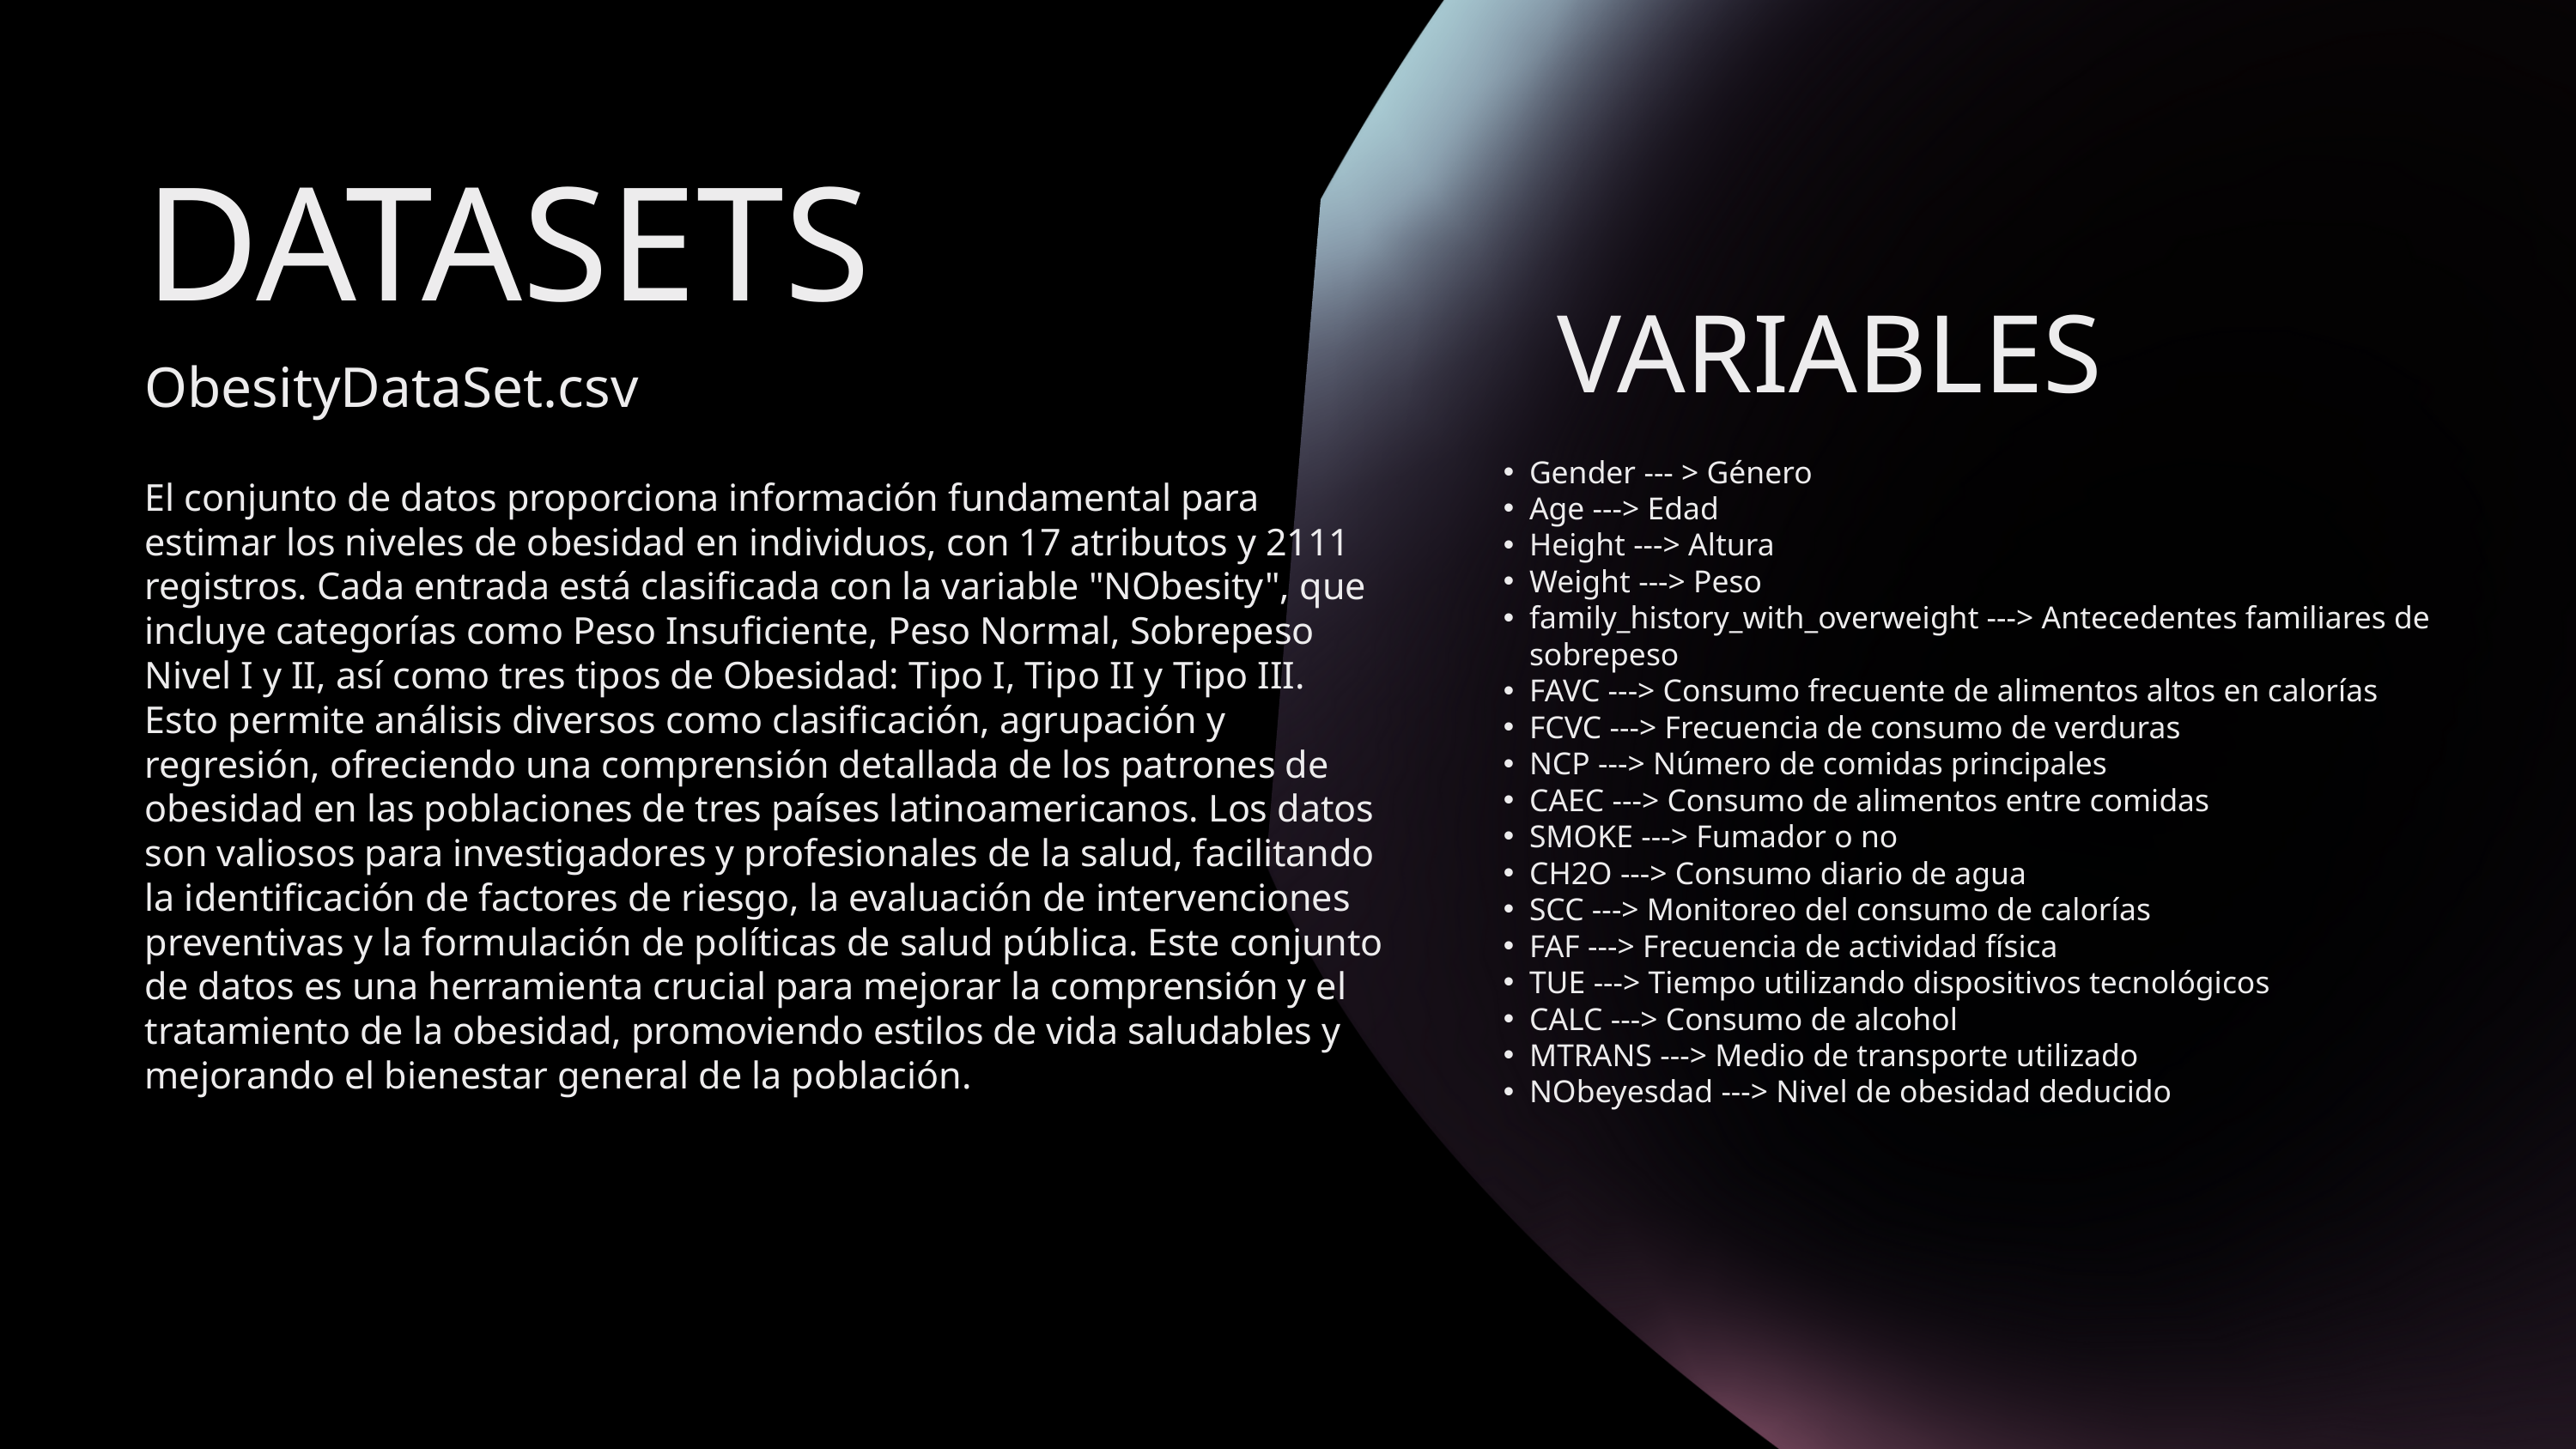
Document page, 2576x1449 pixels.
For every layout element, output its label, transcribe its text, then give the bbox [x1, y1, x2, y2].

text_box Gender --- > Género Age ---> Edad Height ---> Altura Weight ---> Peso family_history_with_overweight ---> Antecedentes familiares de sobrepeso FAVC ---> Consumo frecuente de alimentos altos en calorías FCVC ---> Frecuencia de consumo de verduras NCP ---> Número de comidas principales CAEC ---> Consumo de alimentos entre comidas SMOKE ---> Fumador o no CH2O ---> Consumo diario de agua SCC ---> Monitoreo del consumo de calorías FAF ---> Frecuencia de actividad física TUE ---> Tiempo utilizando dispositivos tecnológicos CALC ---> Consumo de alcohol MTRANS ---> Medio de transporte utilizado NObeyesdad ---> Nivel de obesidad deducido [1477, 452, 2432, 1110]
text_box [1218, 0, 2576, 1449]
text_box DATASETS [144, 143, 1788, 333]
text_box ObesityDataSet.csv El conjunto de datos proporciona información fundamental para estimar los niveles de obesidad en individuos, con 17 atributos y 2111 registros. Cada entrada está clasificada con la variable "NObesity", que incluye categorías como Peso Insuficiente, Peso Normal, Sobrepeso Nivel I y II, así como tres tipos de Obesidad: Tipo I, Tipo II y Tipo III. Esto permite análisis diversos como clasificación, agrupación y regresión, ofreciendo una comprensión detallada de los patrones de obesidad en las poblaciones de tres países latinoamericanos. Los datos son valiosos para investigadores y profesionales de la salud, facilitando la identificación de factores de riesgo, la evaluación de intervenciones preventivas y la formulación de políticas de salud pública. Este conjunto de datos es una herramienta crucial para mejorar la comprensión y el tratamiento de la obesidad, promoviendo estilos de vida saludables y mejorando el bienestar general de la población. [144, 352, 1385, 1097]
text_box VARIABLES [1557, 285, 2352, 415]
